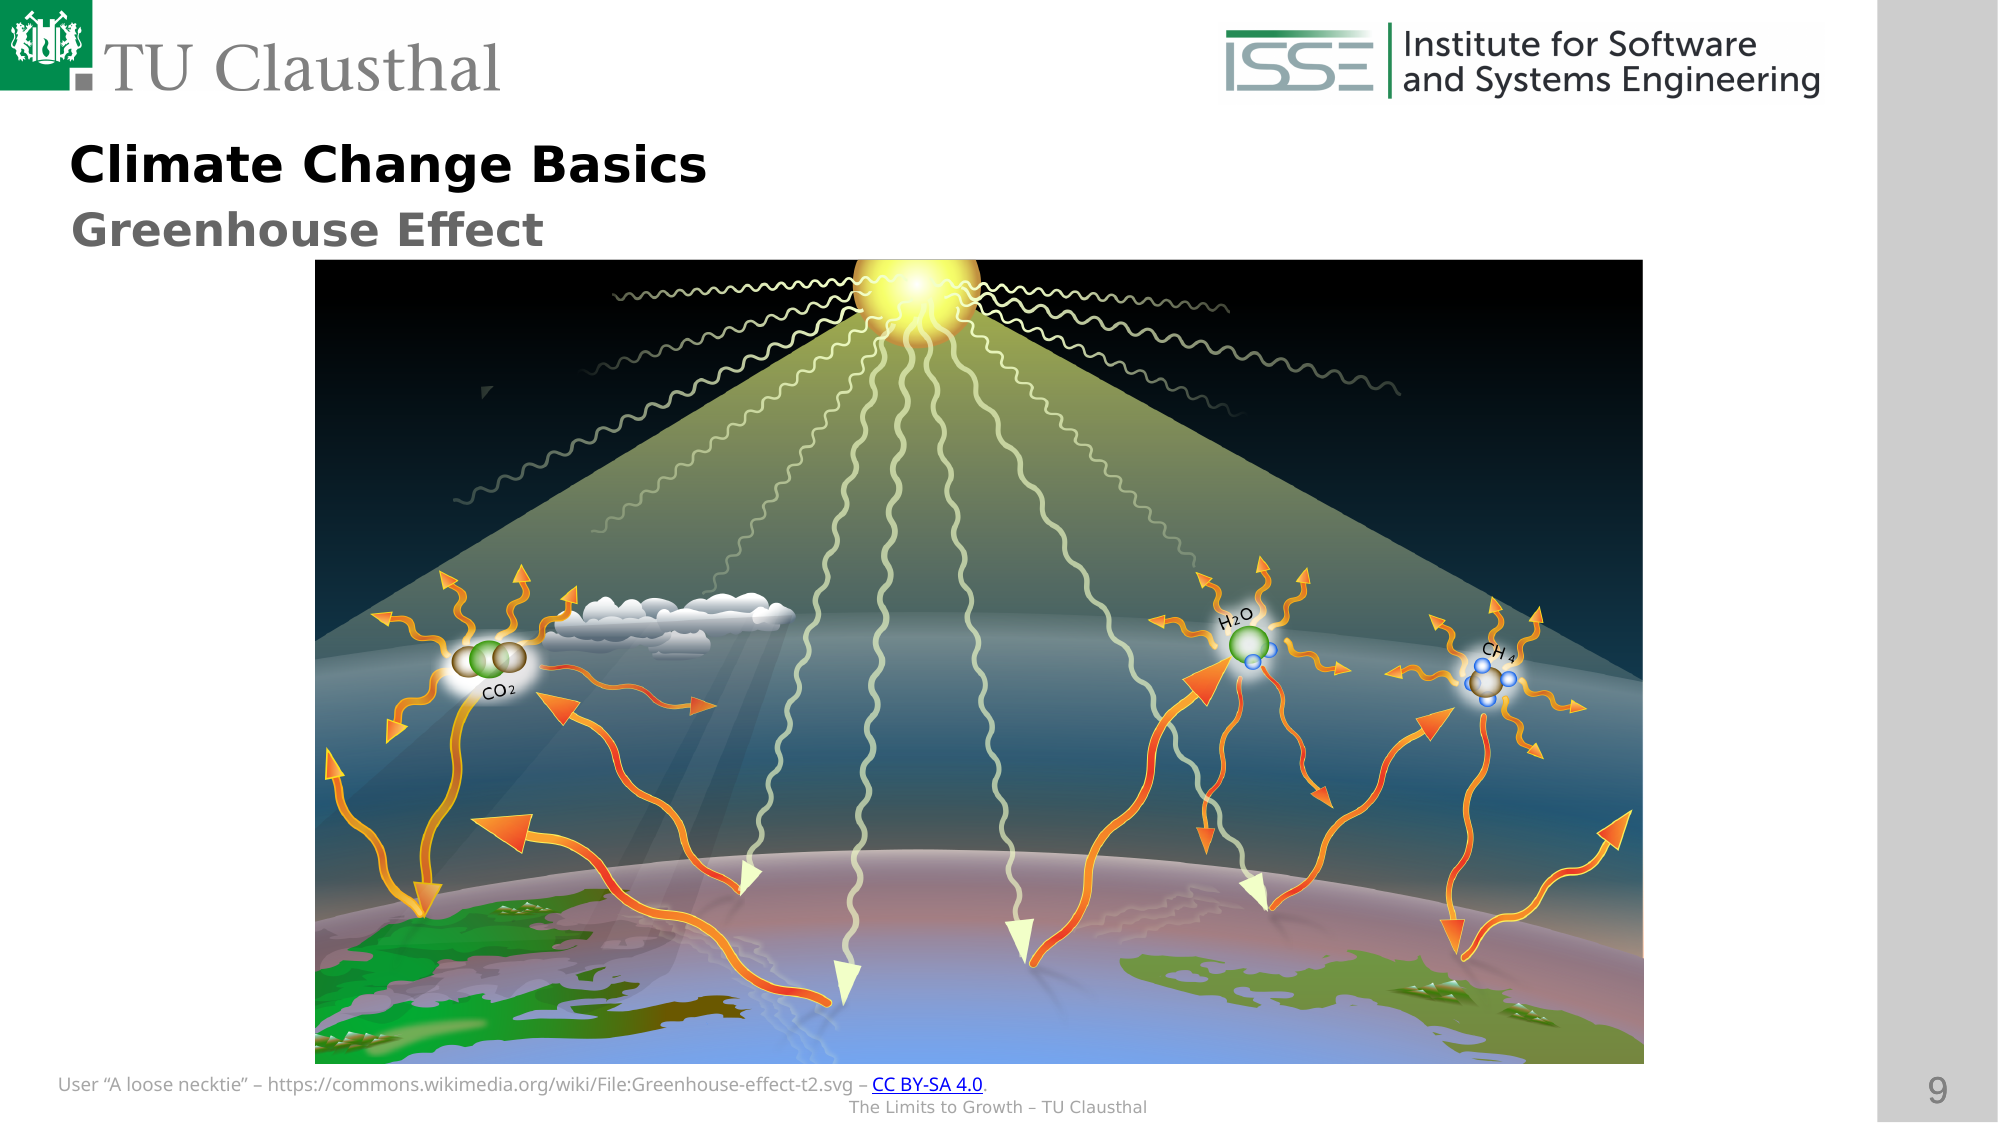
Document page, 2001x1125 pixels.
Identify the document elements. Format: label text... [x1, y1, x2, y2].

picture [0, 0, 500, 91]
text_box User “A loose necktie” – https://commons.wikimedia.org/wiki/File:Greenhouse-effect-t2.svg – CC BY-SA 4.0. [43, 1064, 1769, 1106]
picture [314, 258, 1644, 1064]
picture [1218, 22, 1825, 105]
text_box Climate Change Basics [54, 125, 1817, 206]
text_box Greenhouse Effect [70, 188, 1768, 269]
